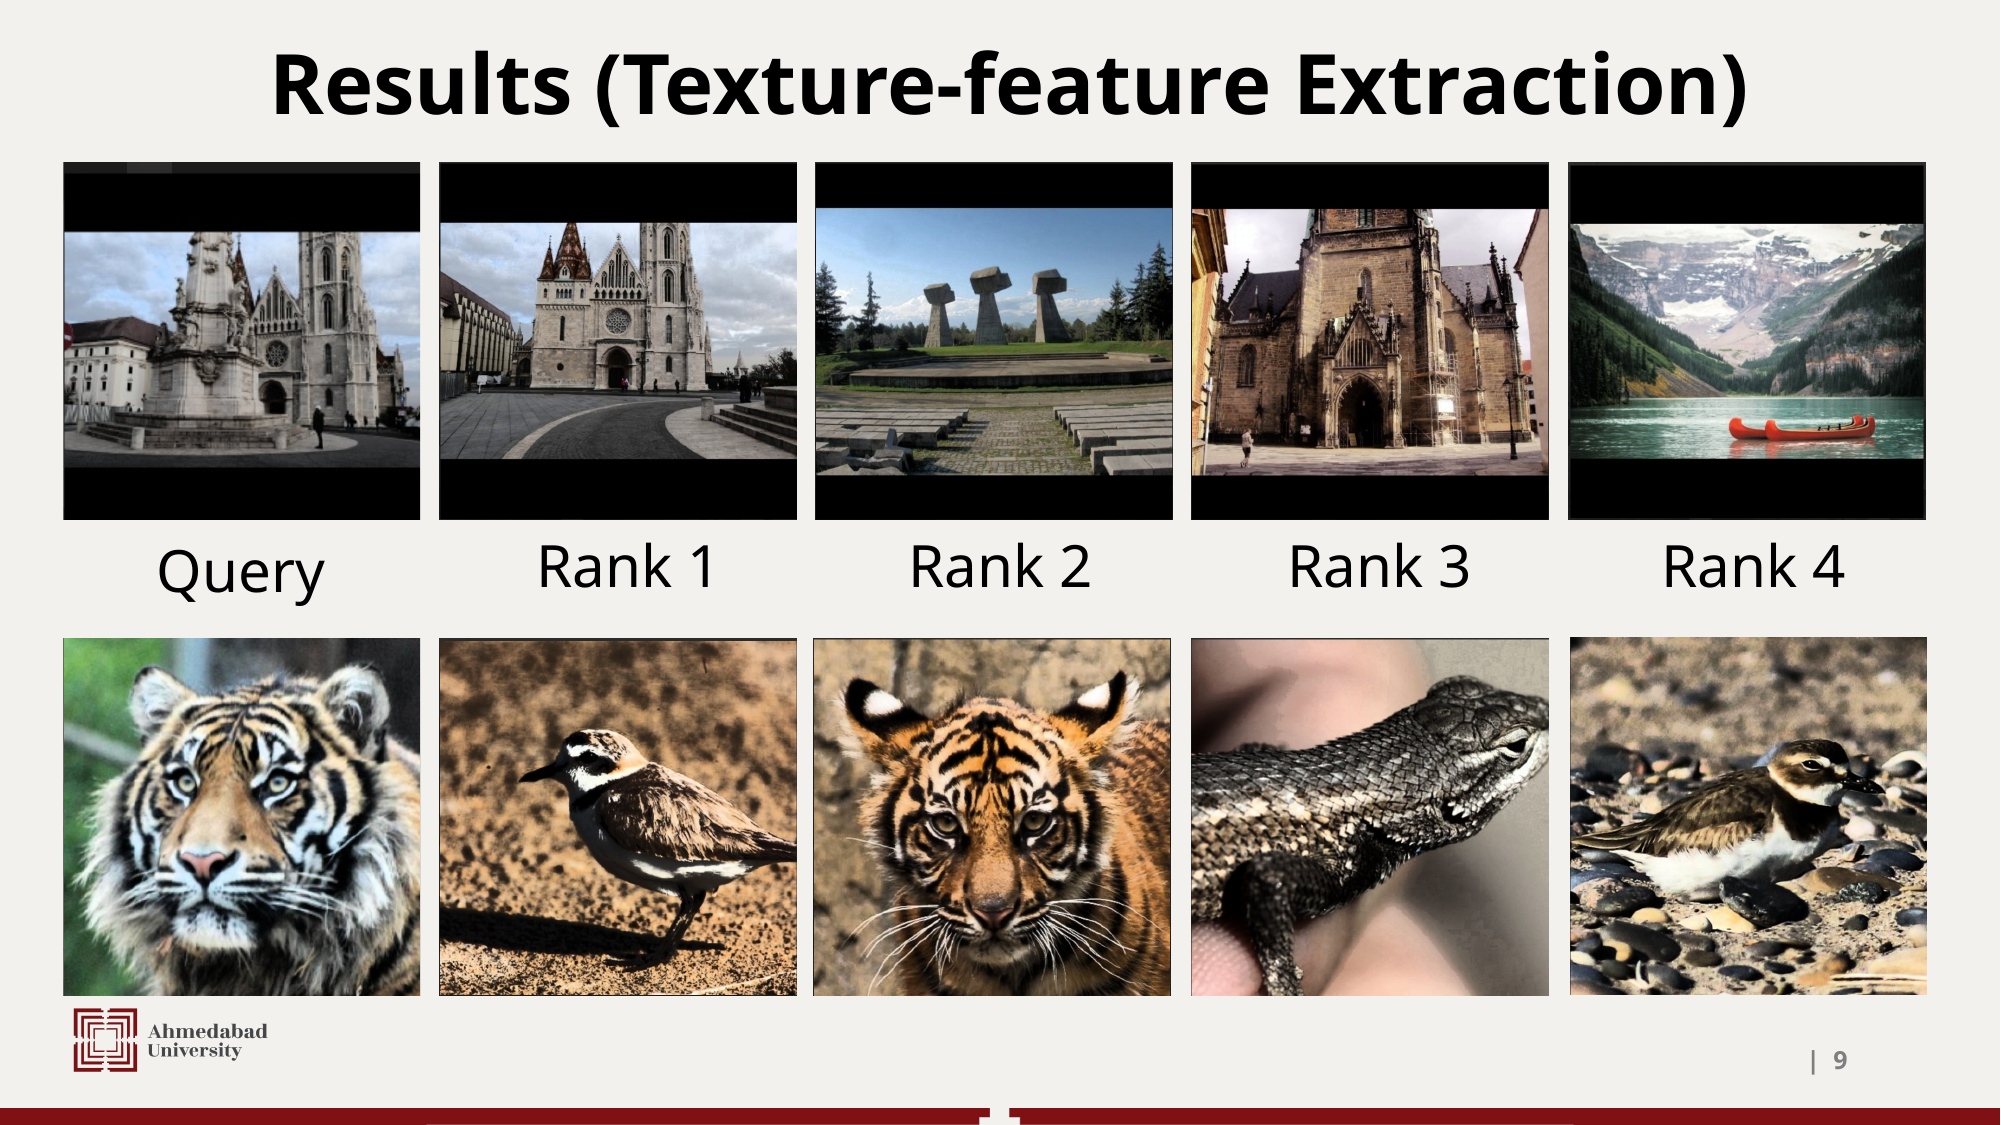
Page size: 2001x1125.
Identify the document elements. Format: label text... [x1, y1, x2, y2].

text_box Rank 4 [1568, 514, 1939, 602]
picture [439, 638, 797, 996]
title Results (Texture-feature Extraction) [94, 19, 1926, 141]
picture [1191, 638, 1550, 996]
picture [63, 162, 421, 520]
picture [58, 638, 421, 1089]
picture [1568, 162, 1926, 520]
picture [813, 638, 1172, 996]
text_box Rank 3 [1194, 514, 1565, 602]
text_box Query [55, 519, 426, 606]
picture [1569, 637, 1928, 995]
picture [815, 162, 1173, 520]
text_box Rank 1 [443, 514, 814, 602]
text_box Rank 2 [815, 514, 1186, 602]
slide_number | ‹#› [1772, 1030, 1863, 1093]
picture [439, 162, 797, 521]
picture [0, 1108, 2000, 1125]
picture [1191, 162, 1550, 520]
